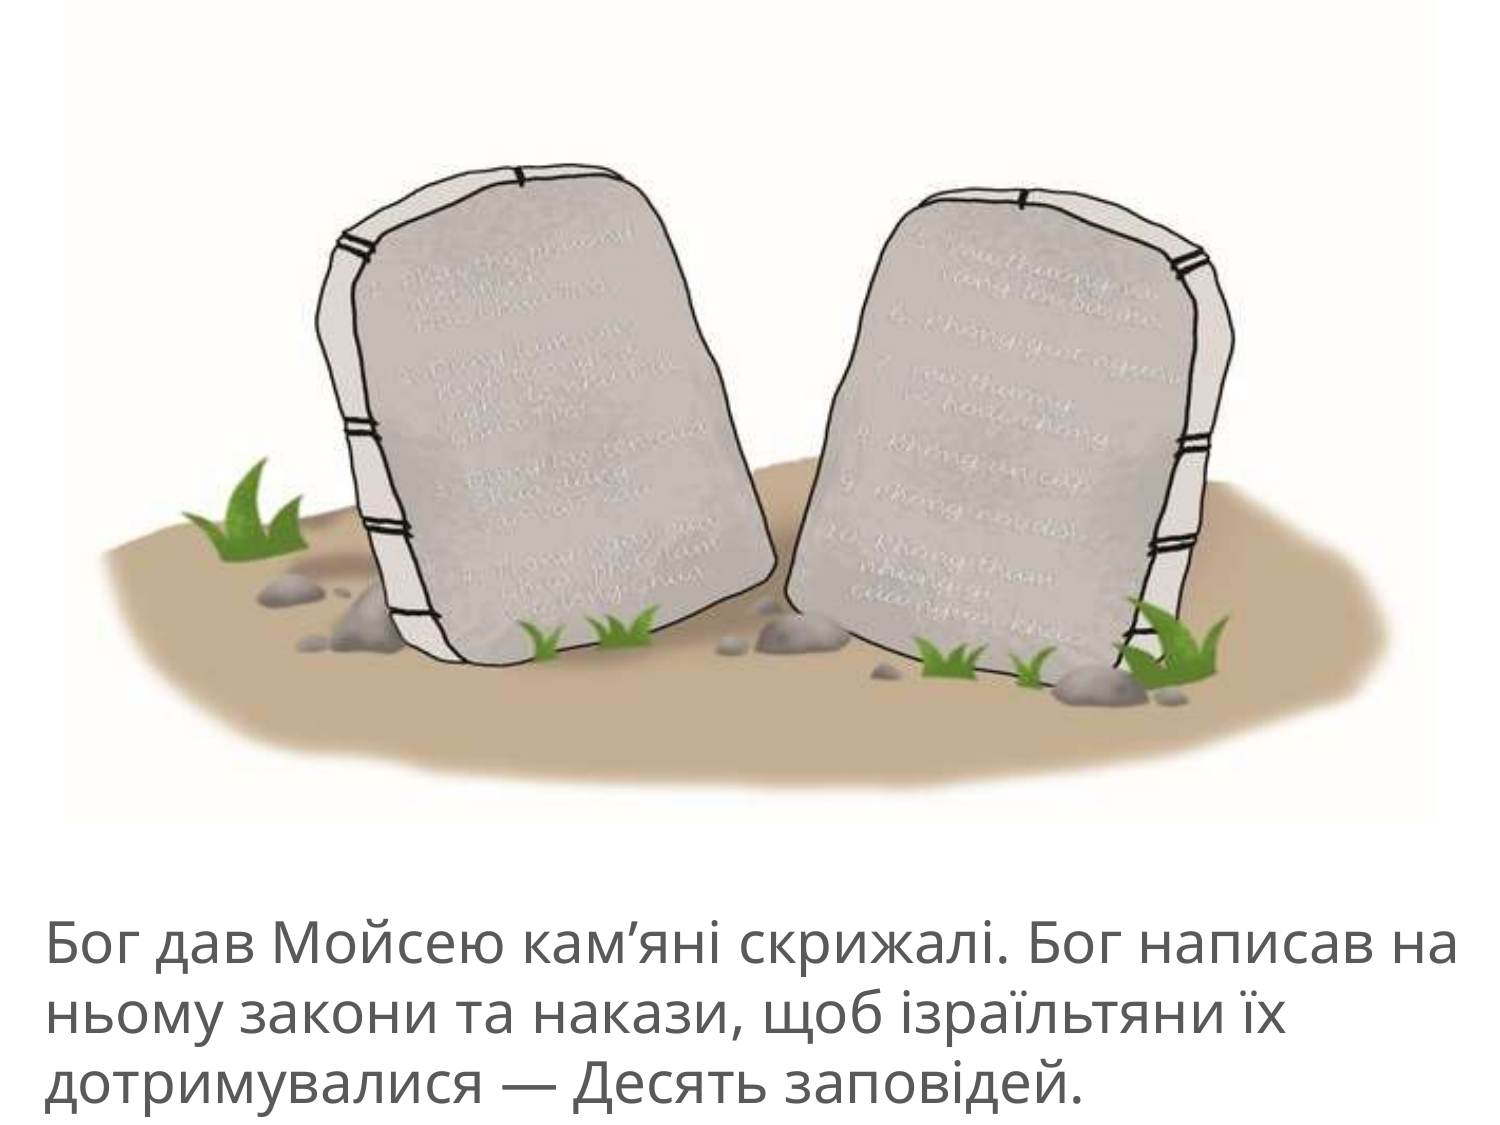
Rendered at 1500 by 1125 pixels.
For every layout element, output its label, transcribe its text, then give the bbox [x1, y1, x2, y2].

text_box Бог дав Мойсею кам’яні скрижалі. Бог написав на ньому закони та накази, щоб ізраїльтяни їх дотримувалися — Десять заповідей. [29, 897, 1500, 1123]
picture [64, 0, 1436, 823]
